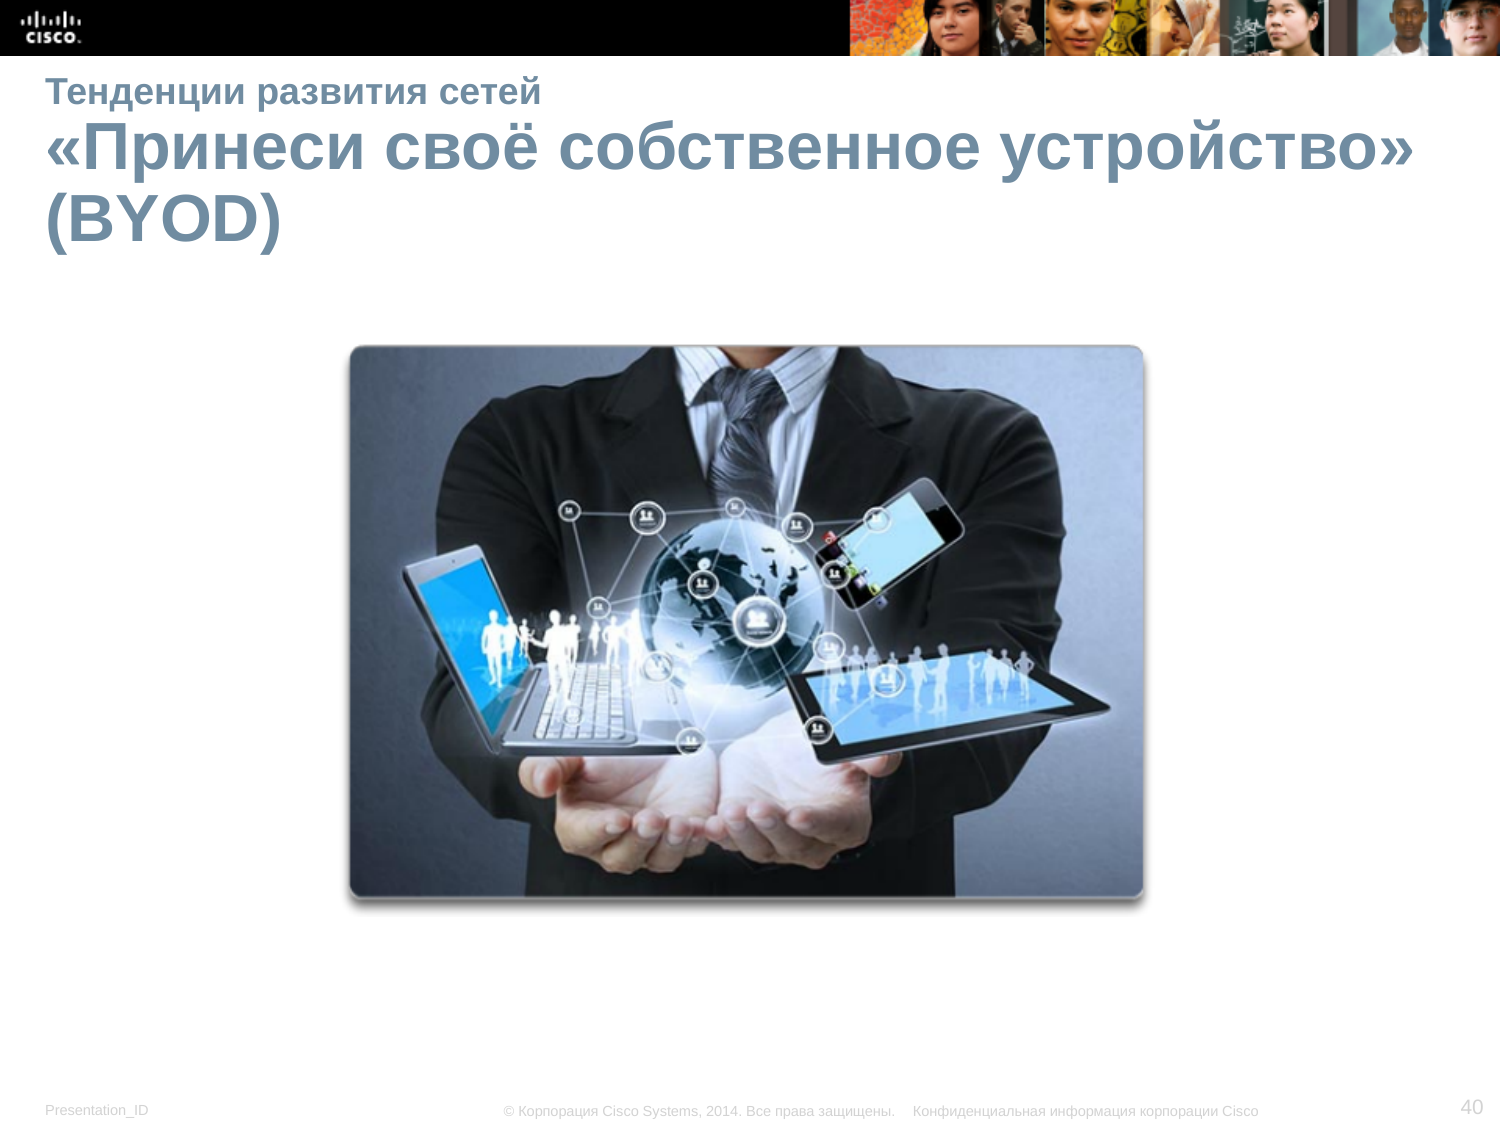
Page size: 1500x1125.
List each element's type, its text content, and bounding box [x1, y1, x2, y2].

title Тенденции развития сетей «Принеси своё собственное устройство» (BYOD) [31, 125, 1471, 263]
picture [337, 334, 1162, 917]
picture [0, 0, 1500, 56]
